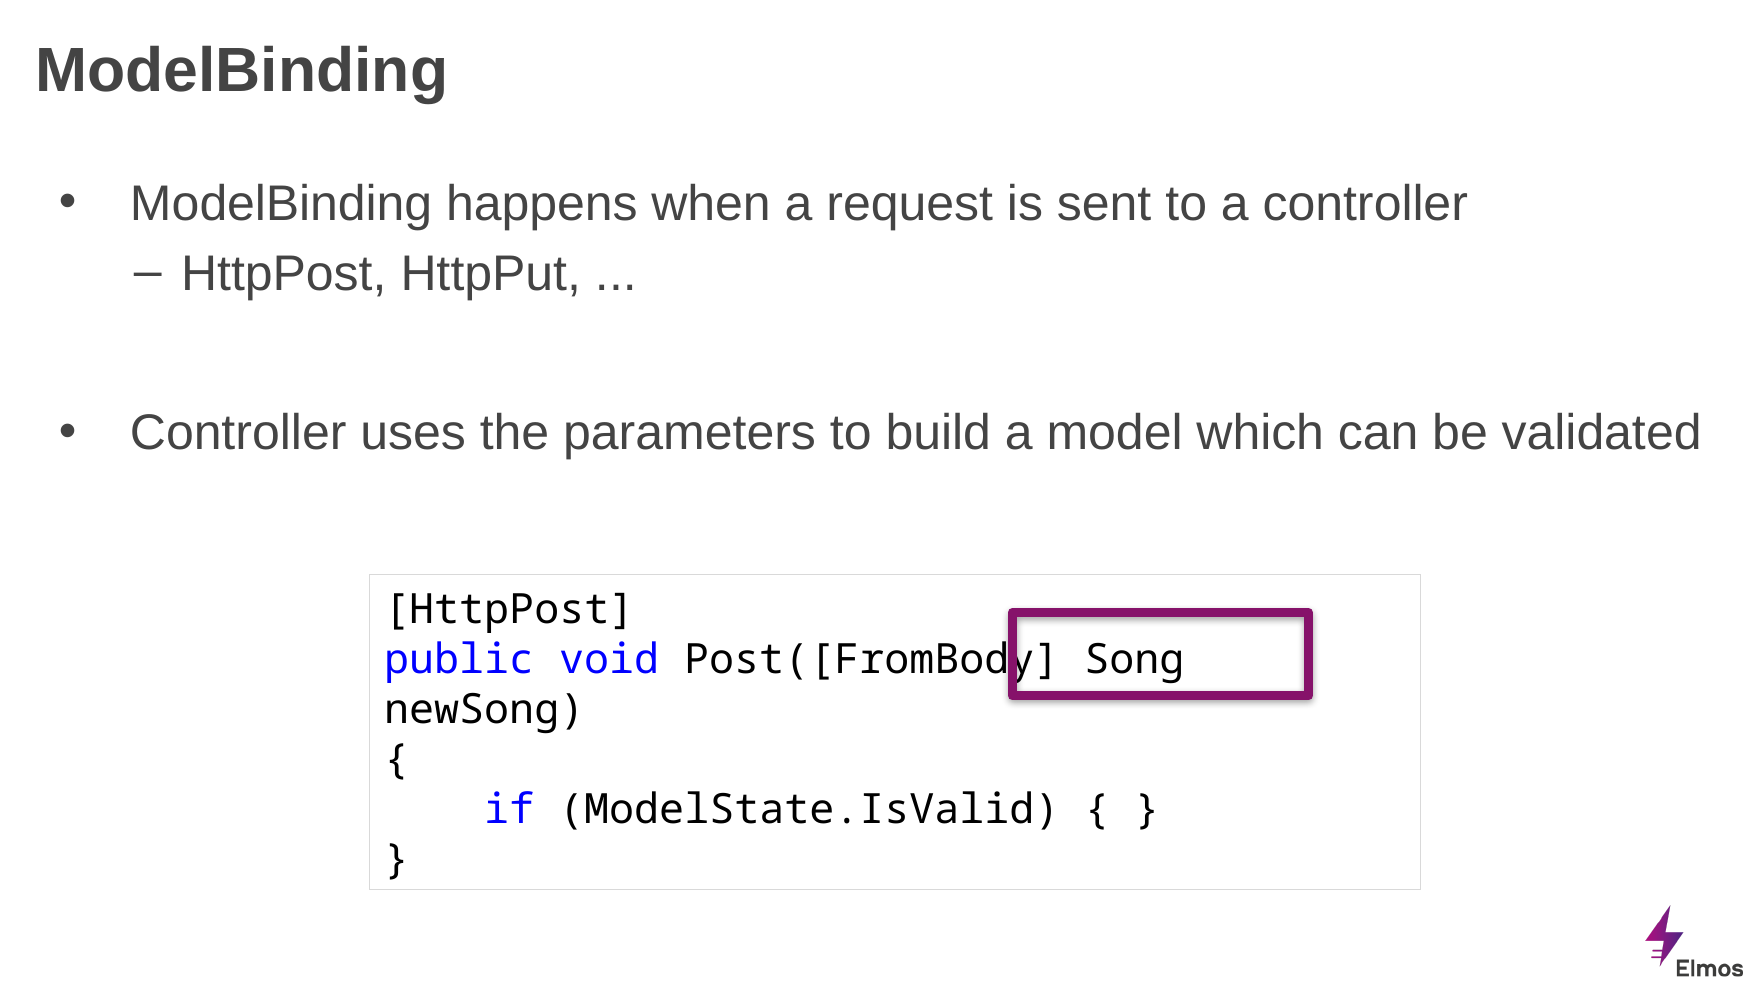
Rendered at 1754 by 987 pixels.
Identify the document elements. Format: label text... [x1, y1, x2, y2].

list ModelBinding happens when a request is sent to a controller HttpPost, HttpPut, ... Controller uses the parameters to build a model which can be validated [59, 170, 1721, 958]
picture [1645, 905, 1743, 977]
text_box [1012, 612, 1309, 697]
text_box [HttpPost] public void Post([FromBody] Song newSong) { if (ModelState.IsValid) { } } [369, 574, 1421, 890]
title ModelBinding [35, 29, 1721, 133]
